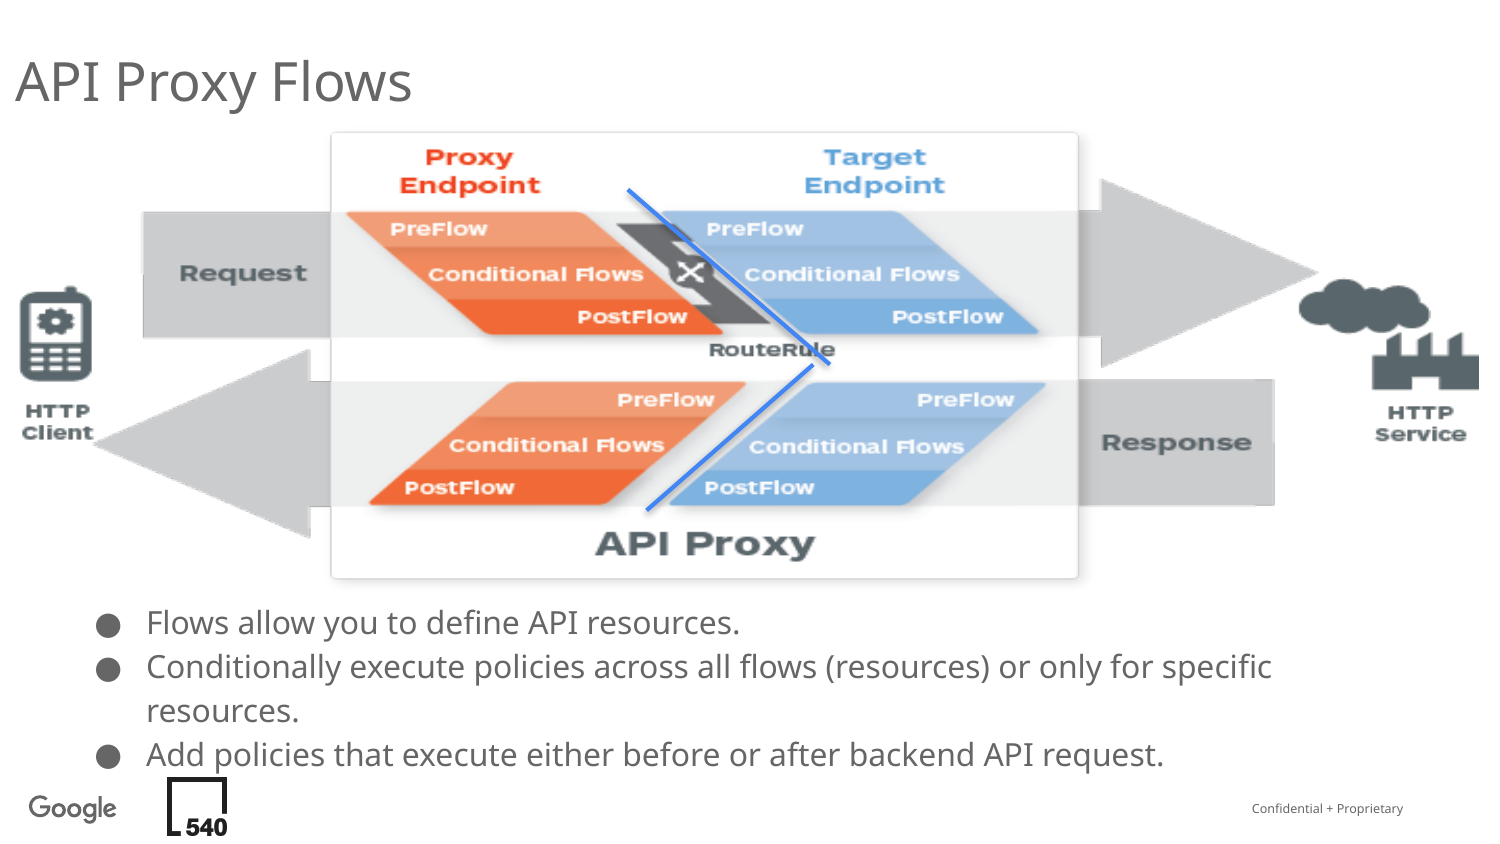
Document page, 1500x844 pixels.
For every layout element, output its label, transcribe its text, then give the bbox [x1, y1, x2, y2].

picture [19, 123, 1479, 598]
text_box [627, 189, 831, 365]
title API Proxy Flows [0, 32, 1280, 116]
list Flows allow you to define API resources. Conditionally execute policies across all flows (resources) or only for specific resources. Add policies that execute either before or after backend API request. [62, 607, 1436, 789]
picture [167, 789, 227, 836]
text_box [646, 373, 814, 511]
